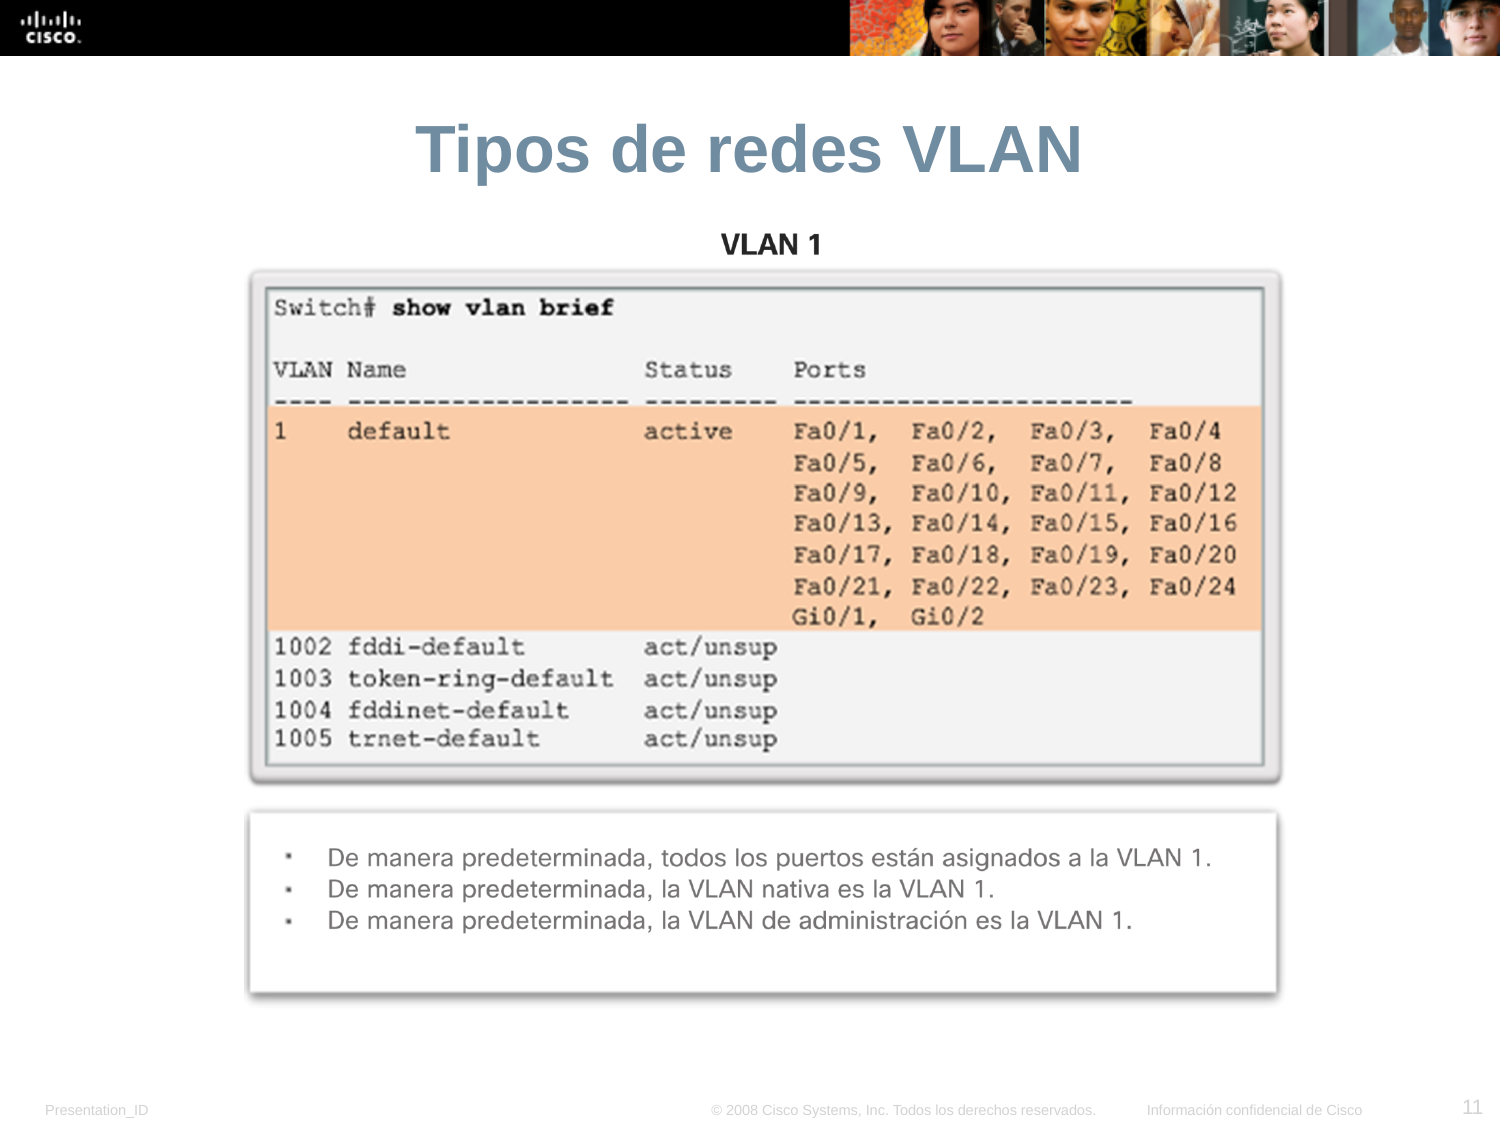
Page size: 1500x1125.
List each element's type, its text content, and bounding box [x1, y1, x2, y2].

title Tipos de redes VLAN [30, 56, 1470, 194]
picture [244, 221, 1302, 1038]
picture [0, 0, 1500, 56]
